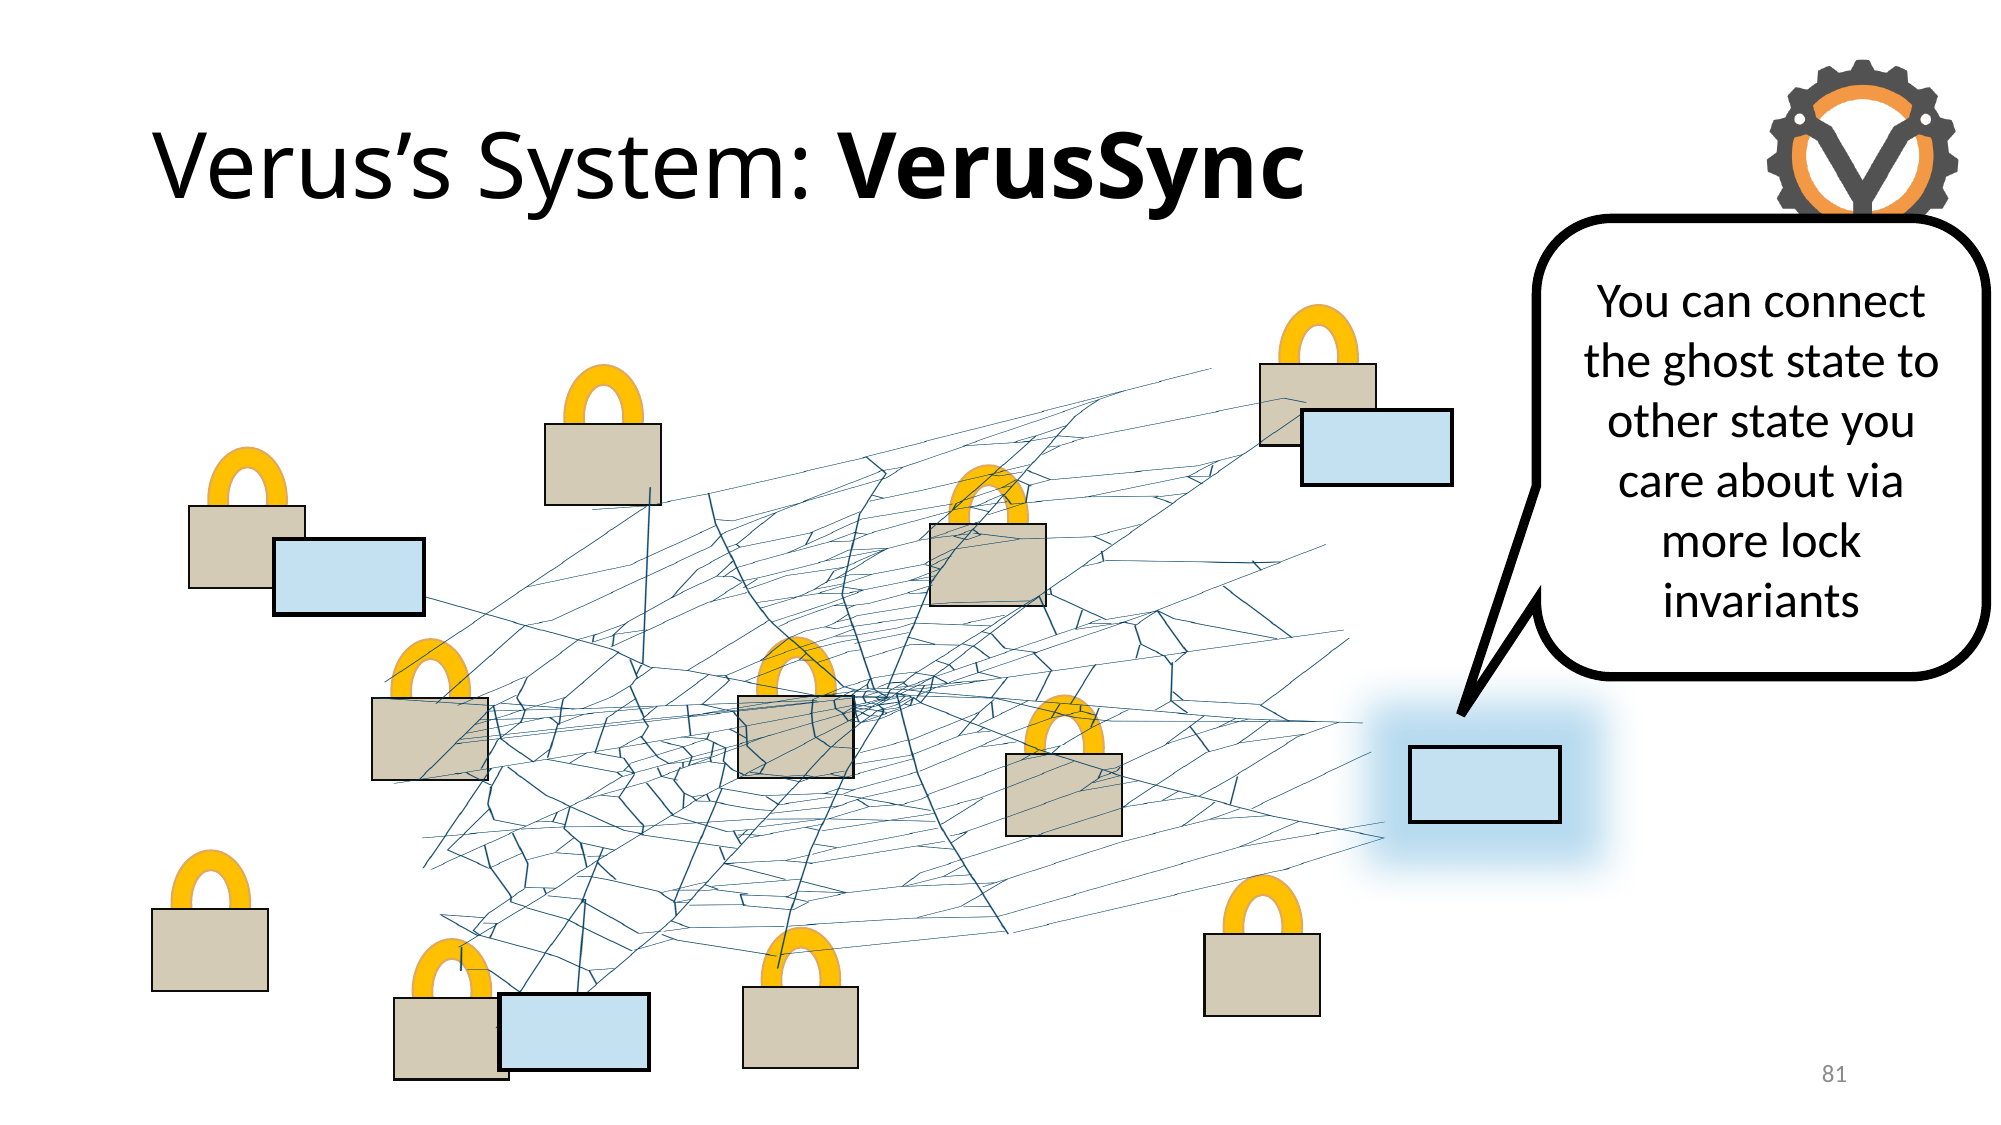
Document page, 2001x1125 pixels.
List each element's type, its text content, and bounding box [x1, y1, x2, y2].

text_box You can connect the ghost state to other state you care about via more lock invariants [1474, 217, 1988, 697]
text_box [152, 850, 268, 991]
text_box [189, 447, 305, 589]
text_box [545, 365, 608, 506]
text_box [1358, 642, 1474, 783]
picture [1766, 59, 1959, 233]
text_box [1260, 305, 1376, 446]
title Verus’s System: VerusSync [137, 59, 1751, 278]
text_box [273, 538, 425, 615]
text_box [1409, 746, 1561, 823]
picture [608, 211, 1127, 1125]
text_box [393, 939, 510, 1080]
text_box [510, 993, 608, 1071]
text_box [1204, 875, 1321, 1016]
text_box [372, 639, 488, 780]
text_box [1301, 409, 1453, 486]
slide_number 81 [1412, 1042, 1863, 1103]
